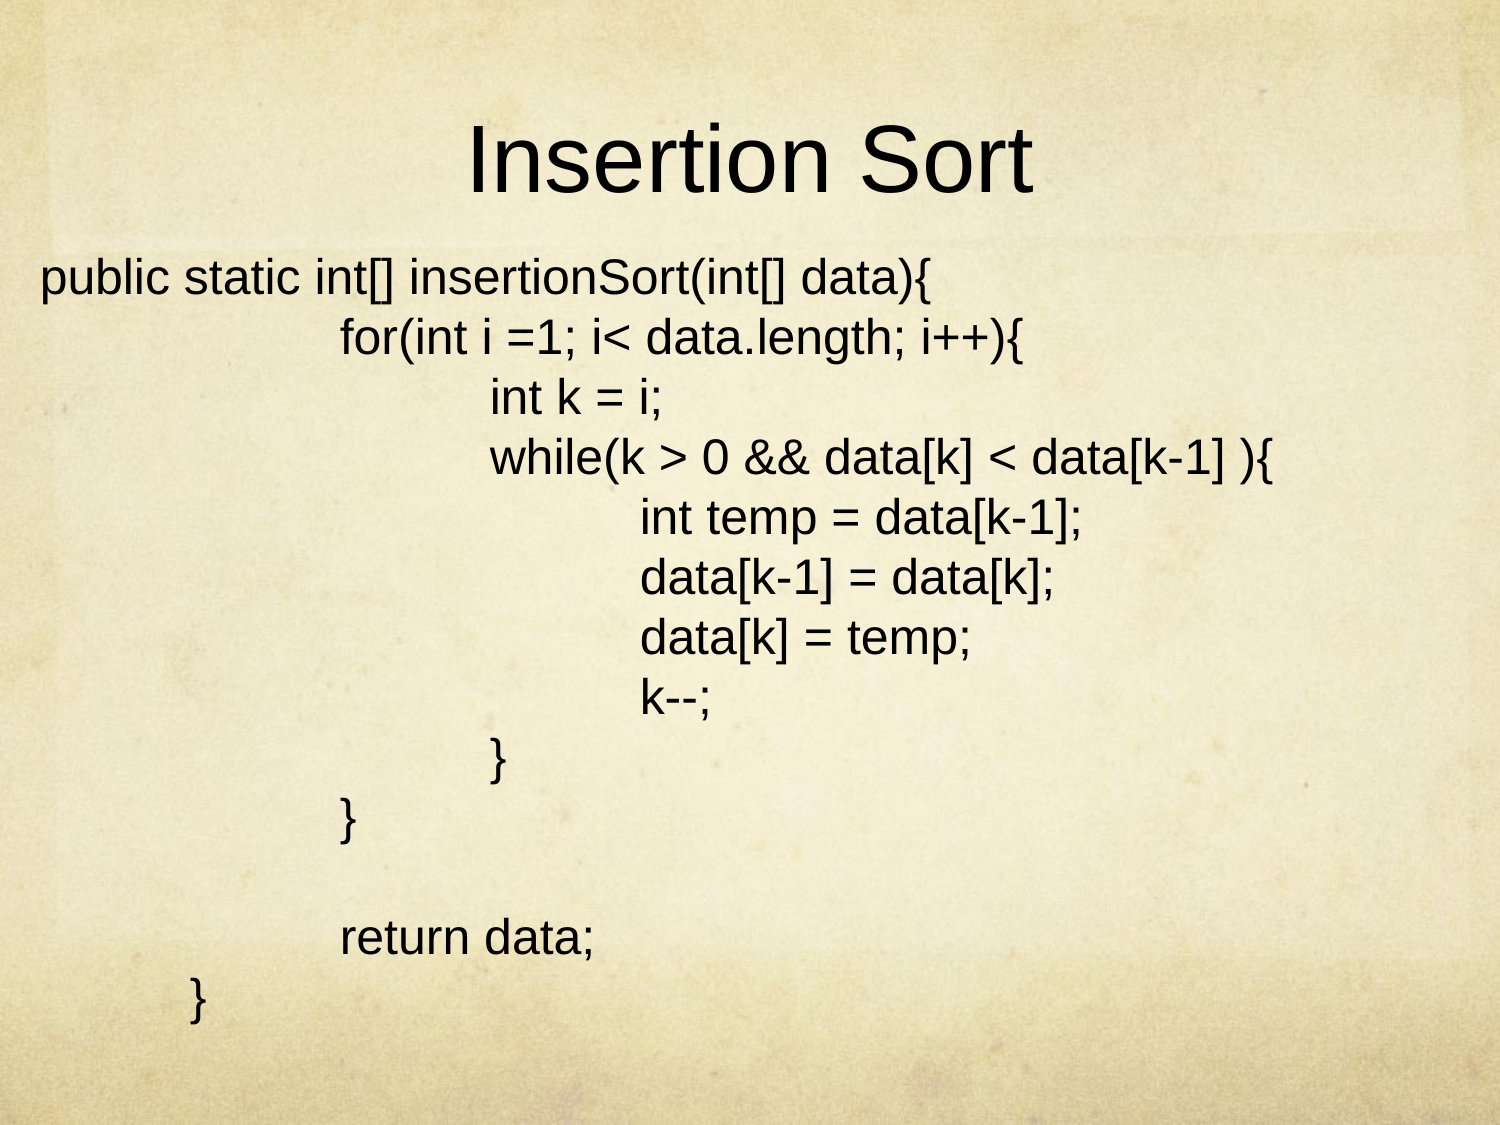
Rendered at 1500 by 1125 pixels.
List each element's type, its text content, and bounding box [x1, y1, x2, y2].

text_box public static int[] insertionSort(int[] data){ for(int i =1; i< data.length; i++){ int k = i; while(k > 0 && data[k] < data[k-1] ){ int temp = data[k-1]; data[k-1] = data[k]; data[k] = temp; k--; } } return data; } [24, 236, 1464, 1032]
picture [0, 0, 1500, 1125]
title Insertion Sort [150, 82, 1350, 225]
